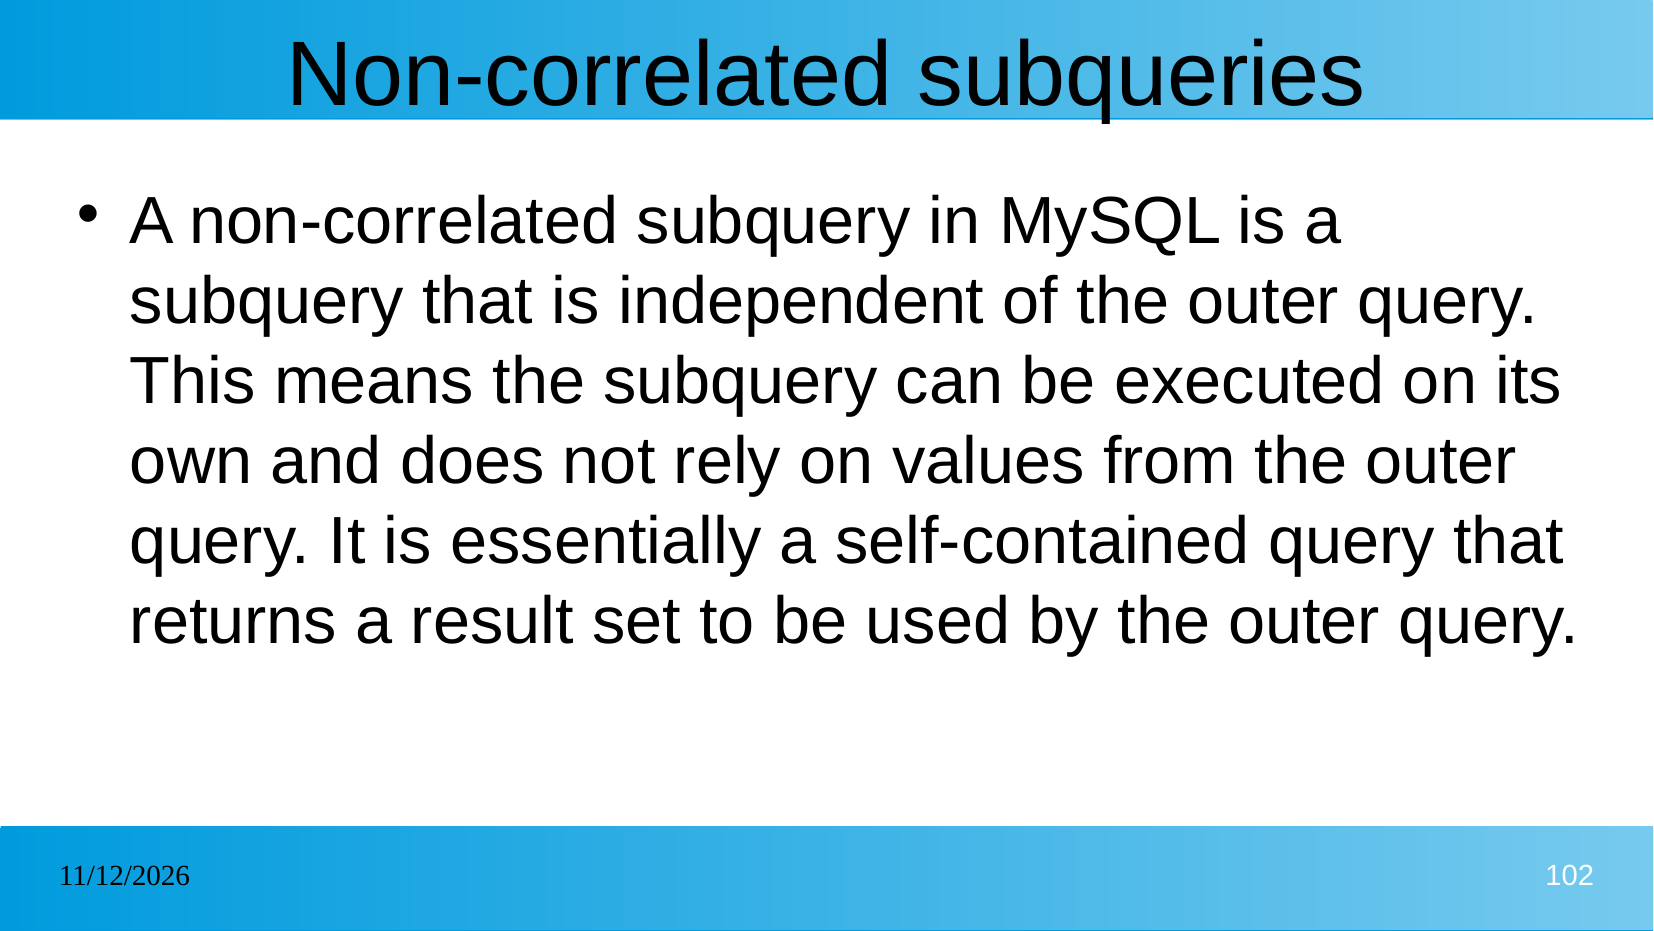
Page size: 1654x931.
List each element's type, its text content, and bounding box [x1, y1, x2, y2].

slide_number 102 [1210, 856, 1595, 915]
list A non-correlated subquery in MySQL is a subquery that is independent of the outer query. This means the subquery can be executed on its own and does not rely on values from the outer query. It is essentially a self-contained query that returns a result set to be used by the outer query. [59, 177, 1595, 768]
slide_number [59, 856, 443, 915]
title Non-correlated subqueries [59, 29, 1595, 108]
